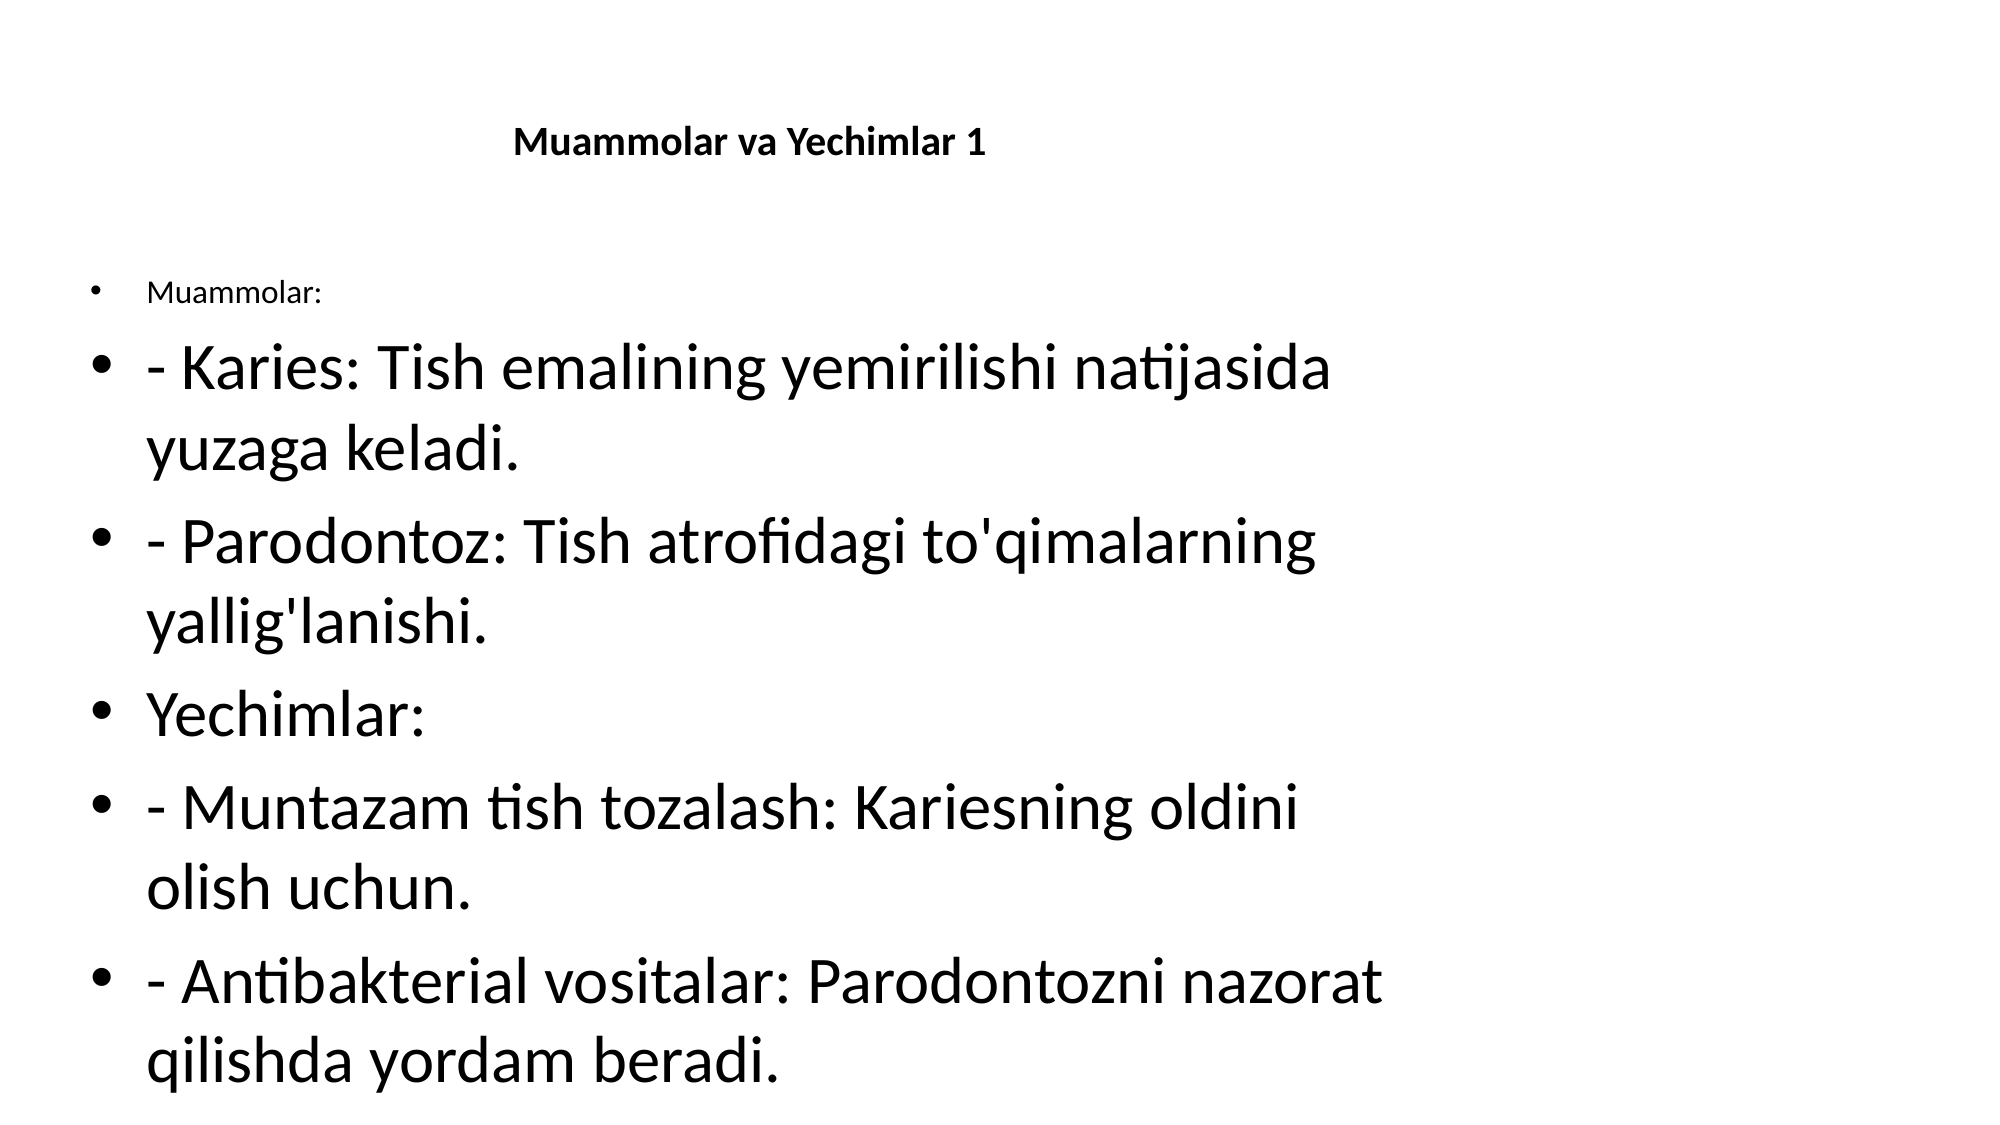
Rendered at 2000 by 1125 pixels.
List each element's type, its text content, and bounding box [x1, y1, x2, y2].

list Muammolar: - Karies: Tish emalining yemirilishi natijasida yuzaga keladi. - Parodontoz: Tish atrofidagi to'qimalarning yallig'lanishi. Yechimlar: - Muntazam tish tozalash: Kariesning oldini olish uchun. - Antibakterial vositalar: Parodontozni nazorat qilishda yordam beradi. [75, 262, 1425, 1005]
title Muammolar va Yechimlar 1 [75, 45, 1425, 233]
